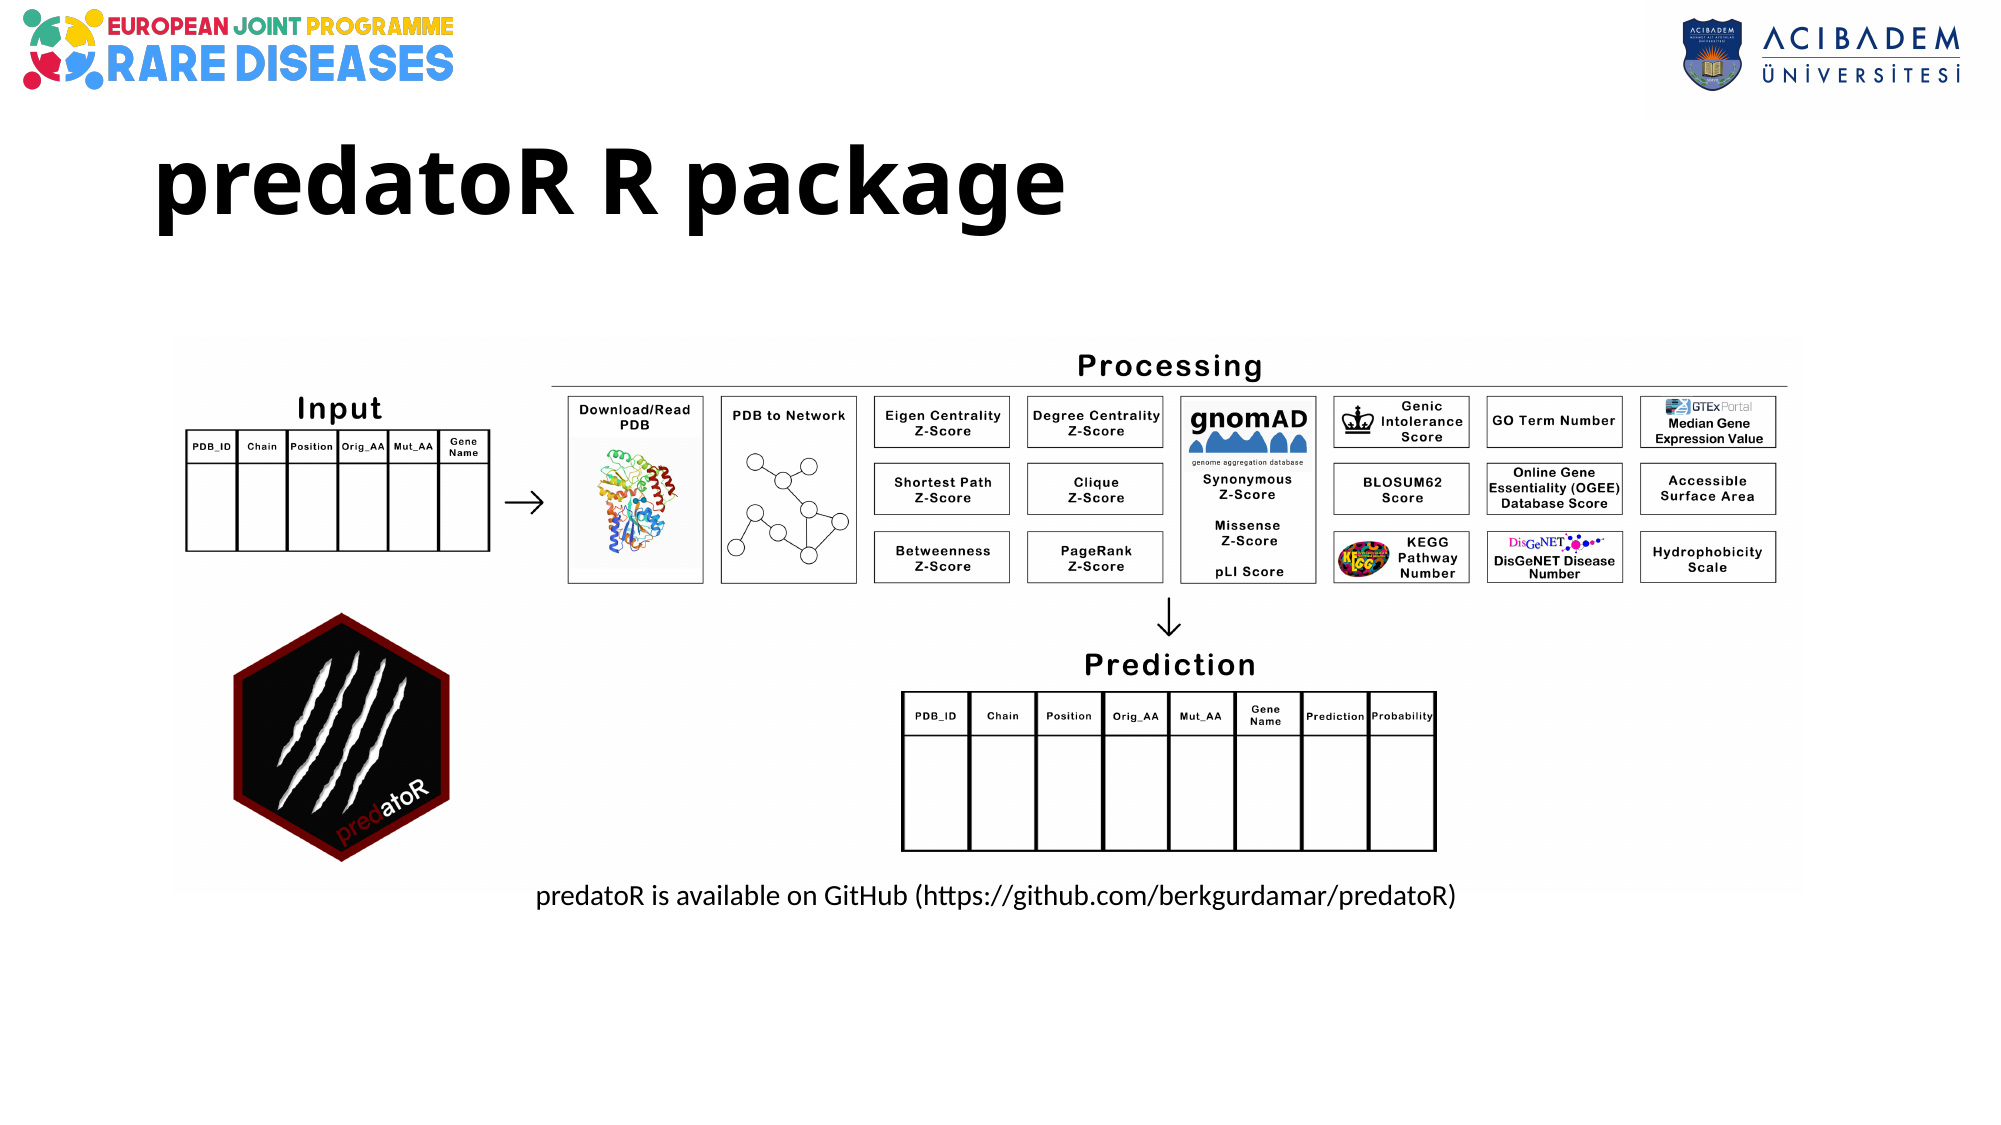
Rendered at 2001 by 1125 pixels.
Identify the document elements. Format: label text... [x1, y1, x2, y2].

picture [12, 0, 464, 99]
picture [171, 337, 1802, 894]
text_box predatoR R package [137, 75, 1863, 294]
picture [1643, 1, 2000, 119]
text_box predatoR is available on GitHub (https://github.com/berkgurdamar/predatoR) [520, 894, 1479, 919]
